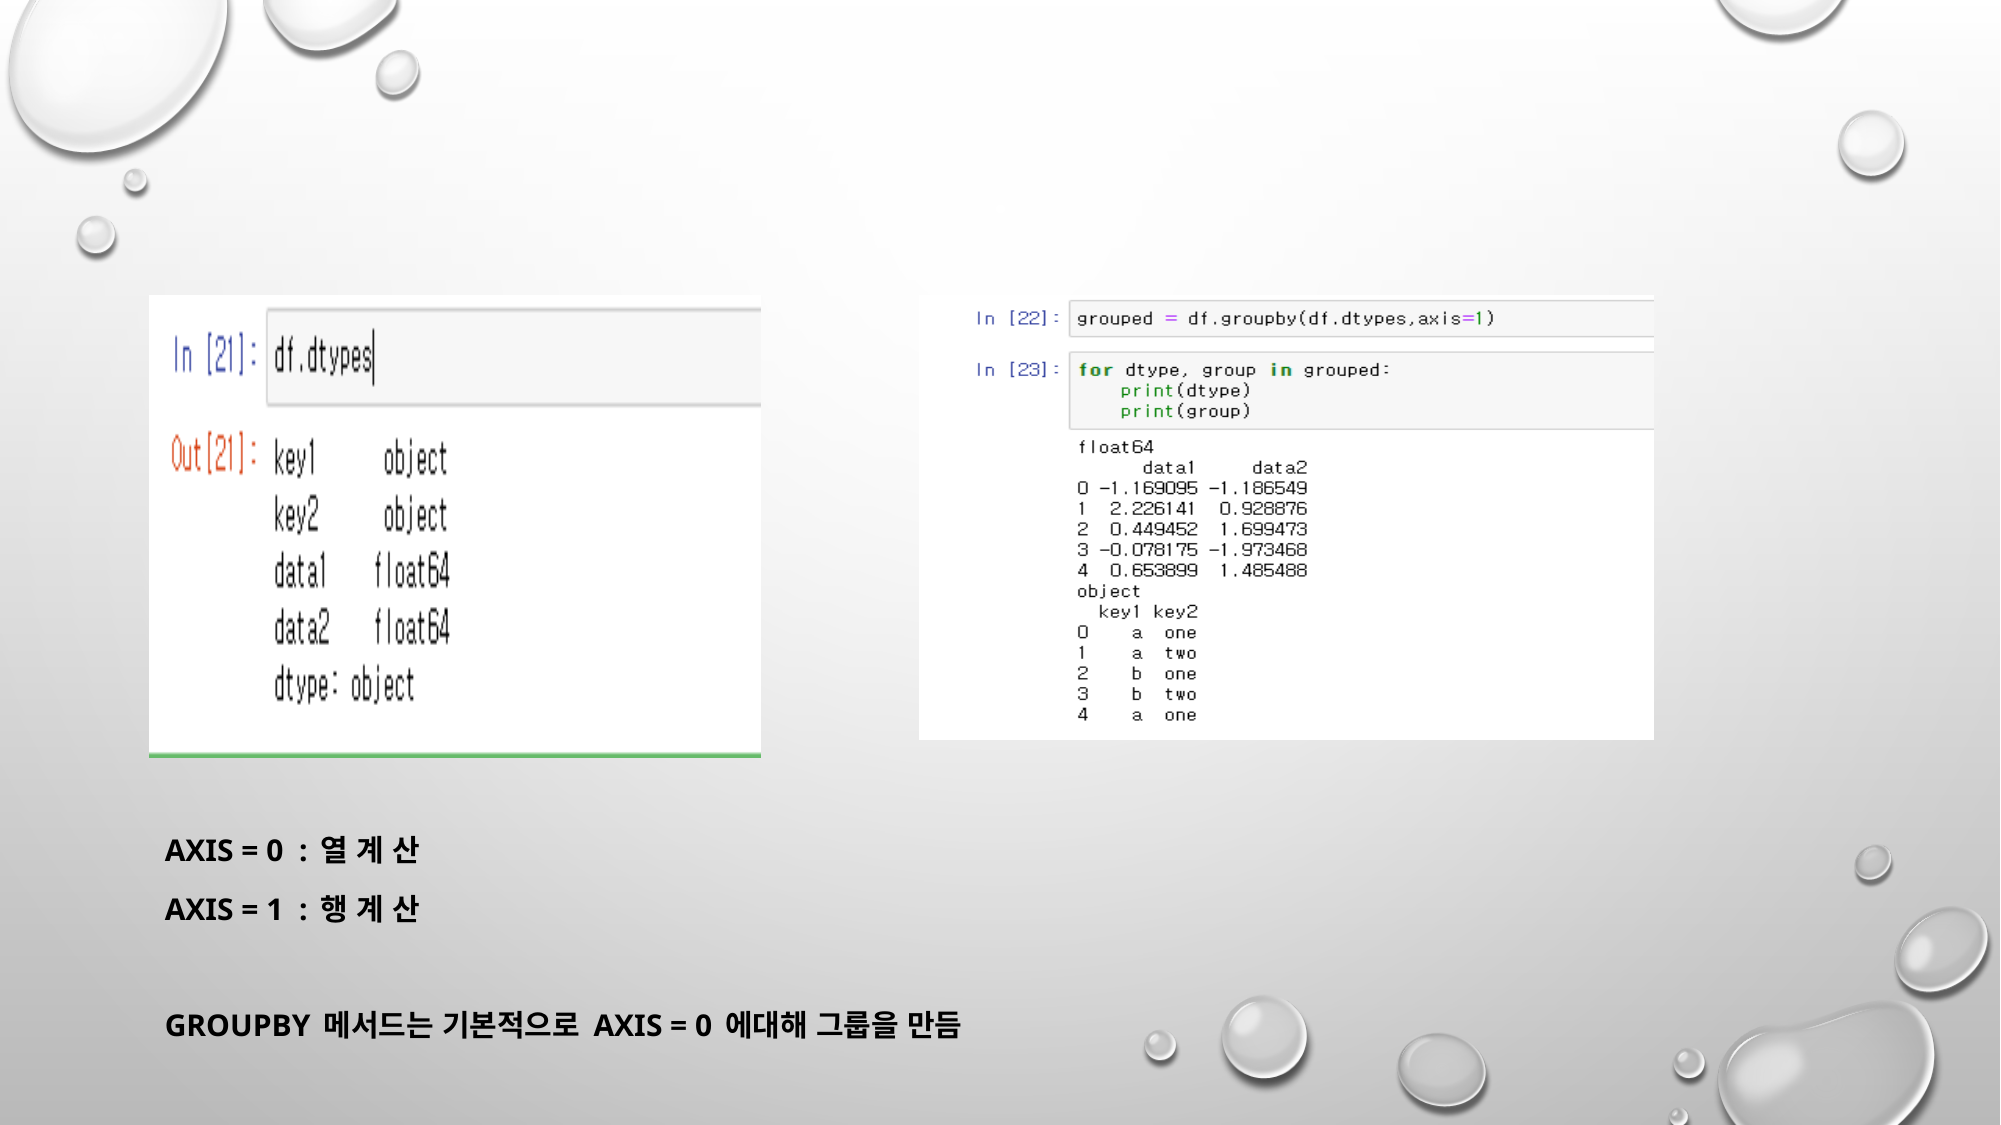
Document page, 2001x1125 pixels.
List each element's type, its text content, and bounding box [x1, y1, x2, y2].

list Axis = 0 : 열 계 산 Axis = 1 : 행 계 산 Groupby 메서드는 기본적으로 axis = 0 에대해 그룹을 만듬 [149, 816, 1850, 1051]
picture [0, 0, 2000, 1125]
